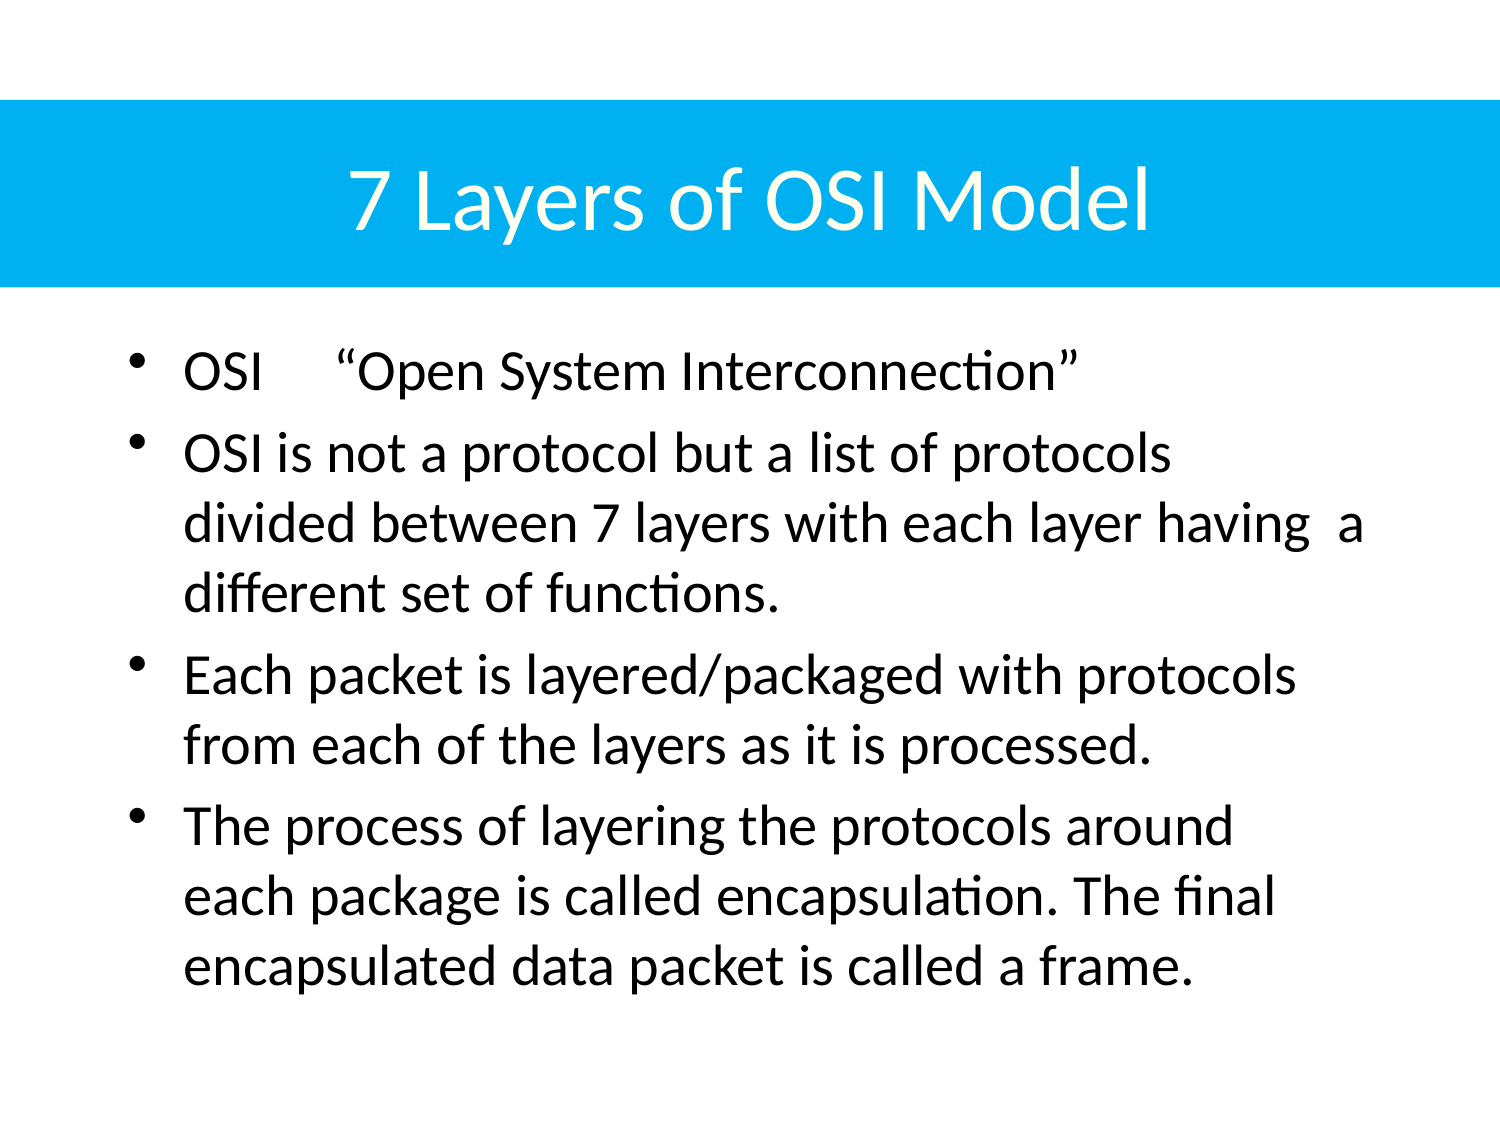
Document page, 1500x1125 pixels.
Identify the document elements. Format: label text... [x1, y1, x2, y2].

list OSI “Open System Interconnection” OSI is not a protocol but a list of protocols divided between 7 layers with each layer having a different set of functions. Each packet is layered/packaged with protocols from each of the layers as it is processed. The process of layering the protocols around each package is called encapsulation. The final encapsulated data packet is called a frame. [112, 324, 1388, 1000]
title 7 Layers of OSI Model [0, 99, 1500, 288]
